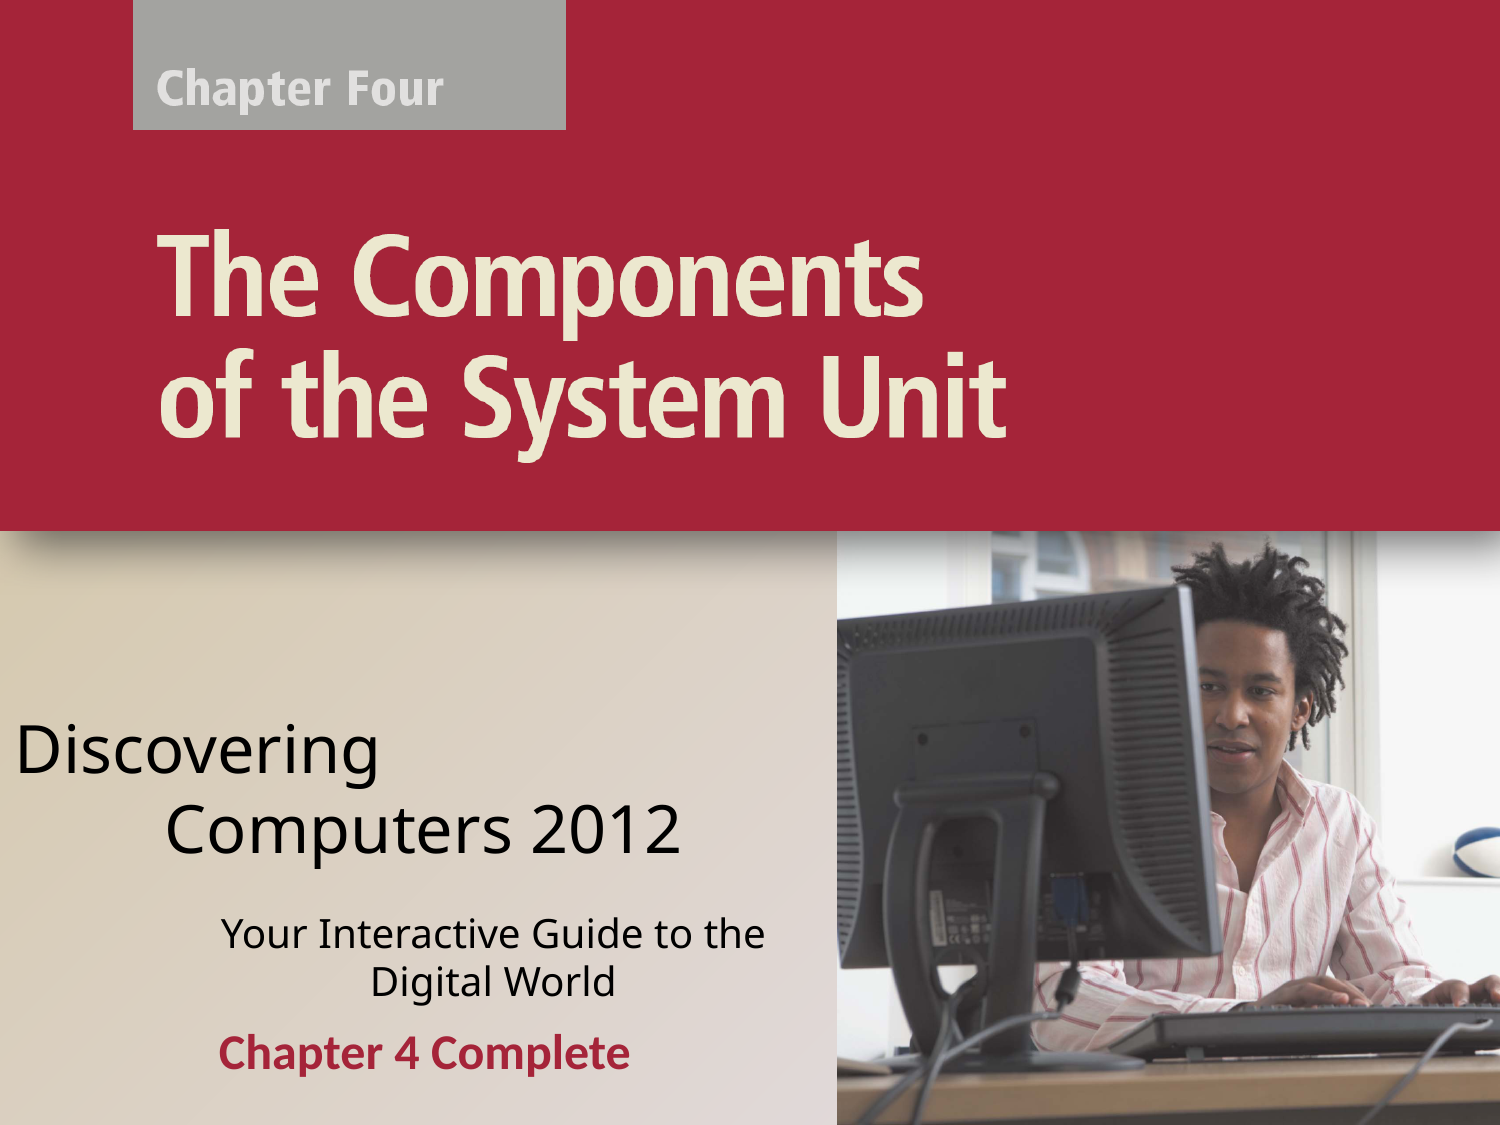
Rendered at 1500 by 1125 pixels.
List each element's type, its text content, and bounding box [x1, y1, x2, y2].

picture [0, 0, 1500, 531]
picture [837, 540, 1500, 1125]
text_box Chapter 4 Complete [24, 1012, 825, 1088]
